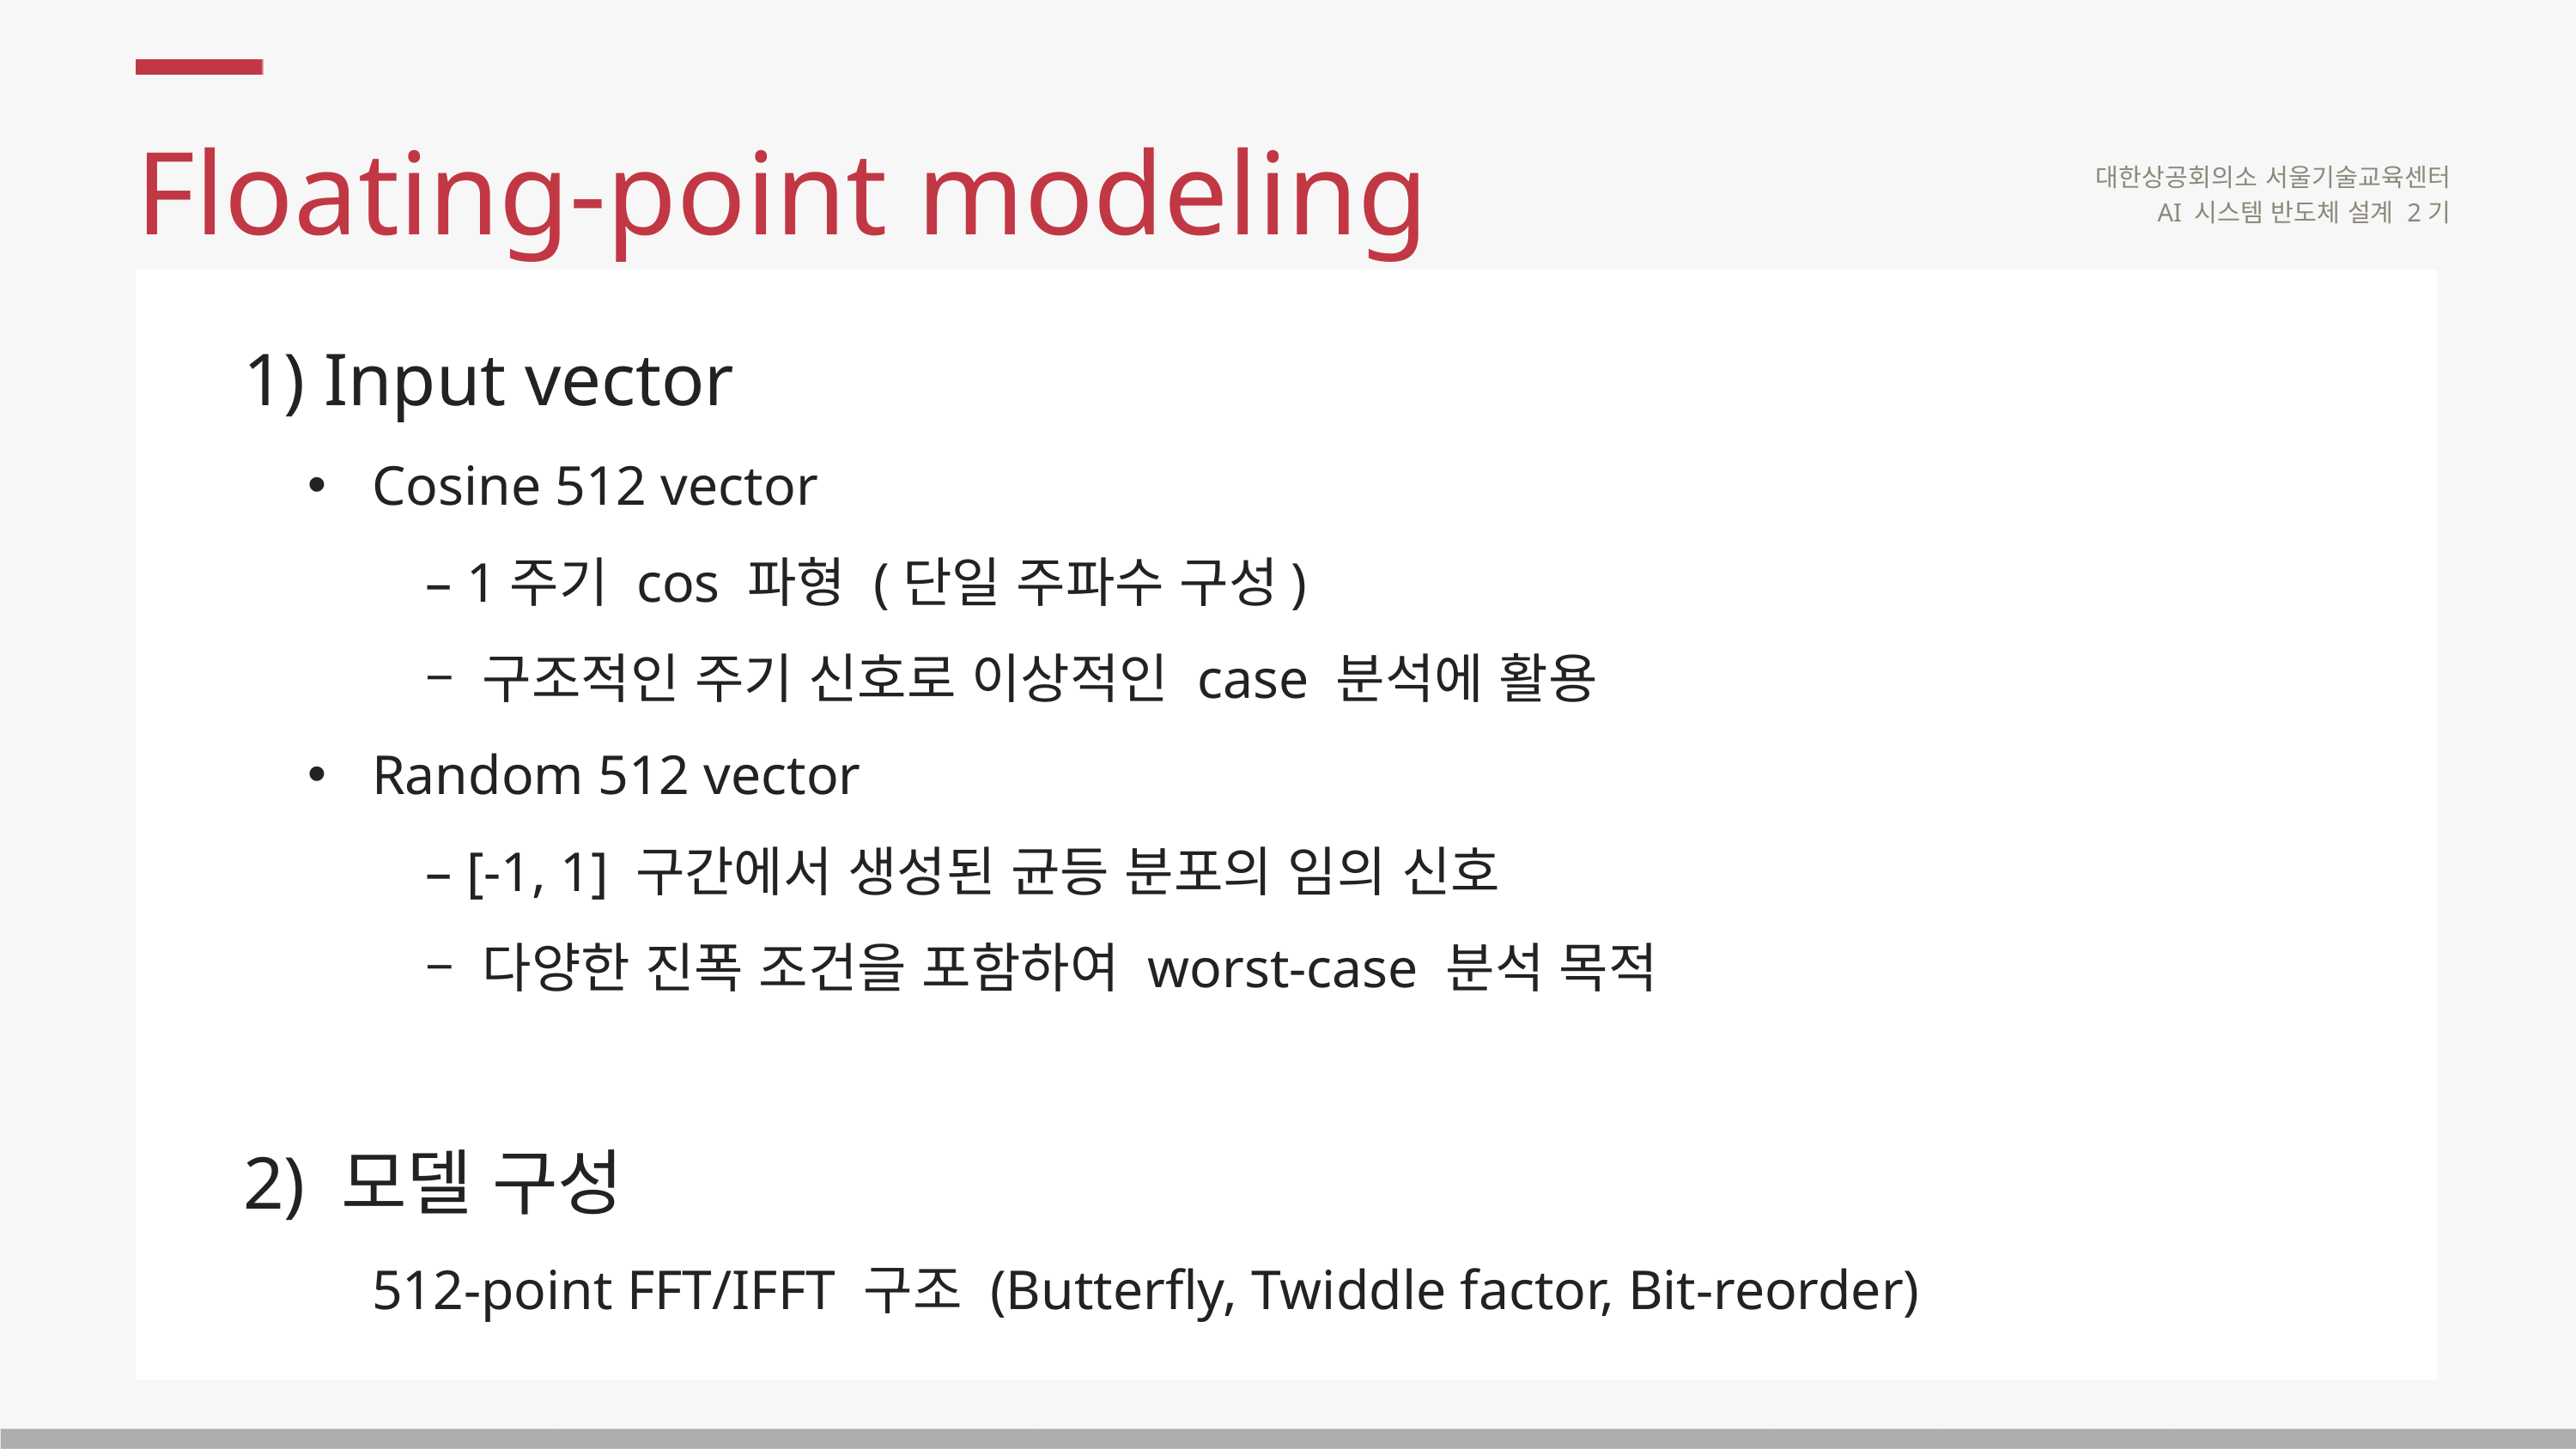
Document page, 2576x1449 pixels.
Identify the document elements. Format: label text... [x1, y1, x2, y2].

picture [0, 1428, 2576, 1449]
text_box 대한상공회의소 서울기술교육센터 AI 시스템 반도체 설계 2기 [2081, 157, 2451, 227]
picture [136, 269, 2439, 1379]
text_box Floating-point modeling [136, 97, 1514, 258]
picture [136, 59, 264, 75]
